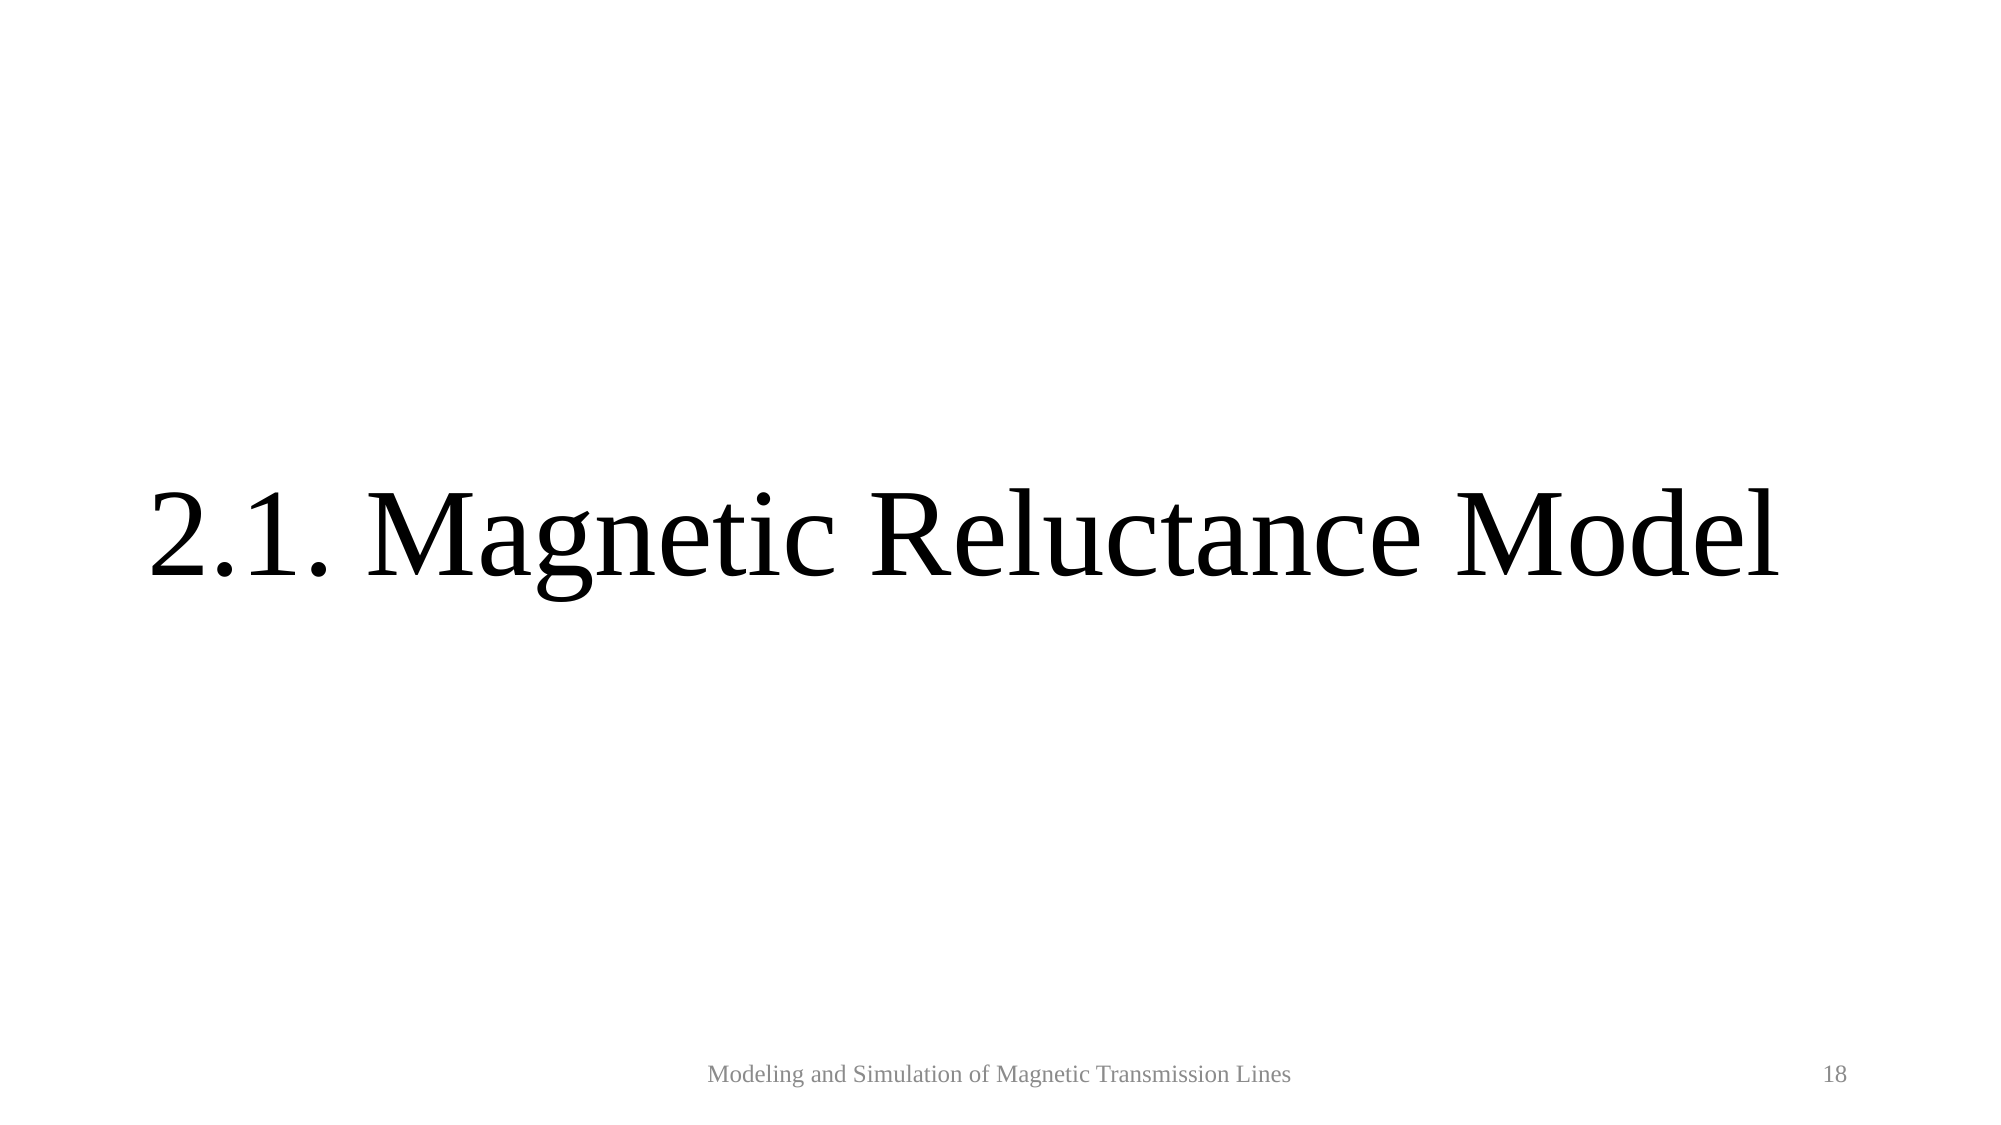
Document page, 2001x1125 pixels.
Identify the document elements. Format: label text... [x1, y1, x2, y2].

slide_number 18 [1412, 1042, 1863, 1103]
title 2.1. Magnetic Reluctance Model [131, 340, 1857, 610]
footer Modeling and Simulation of Magnetic Transmission Lines [662, 1042, 1338, 1103]
